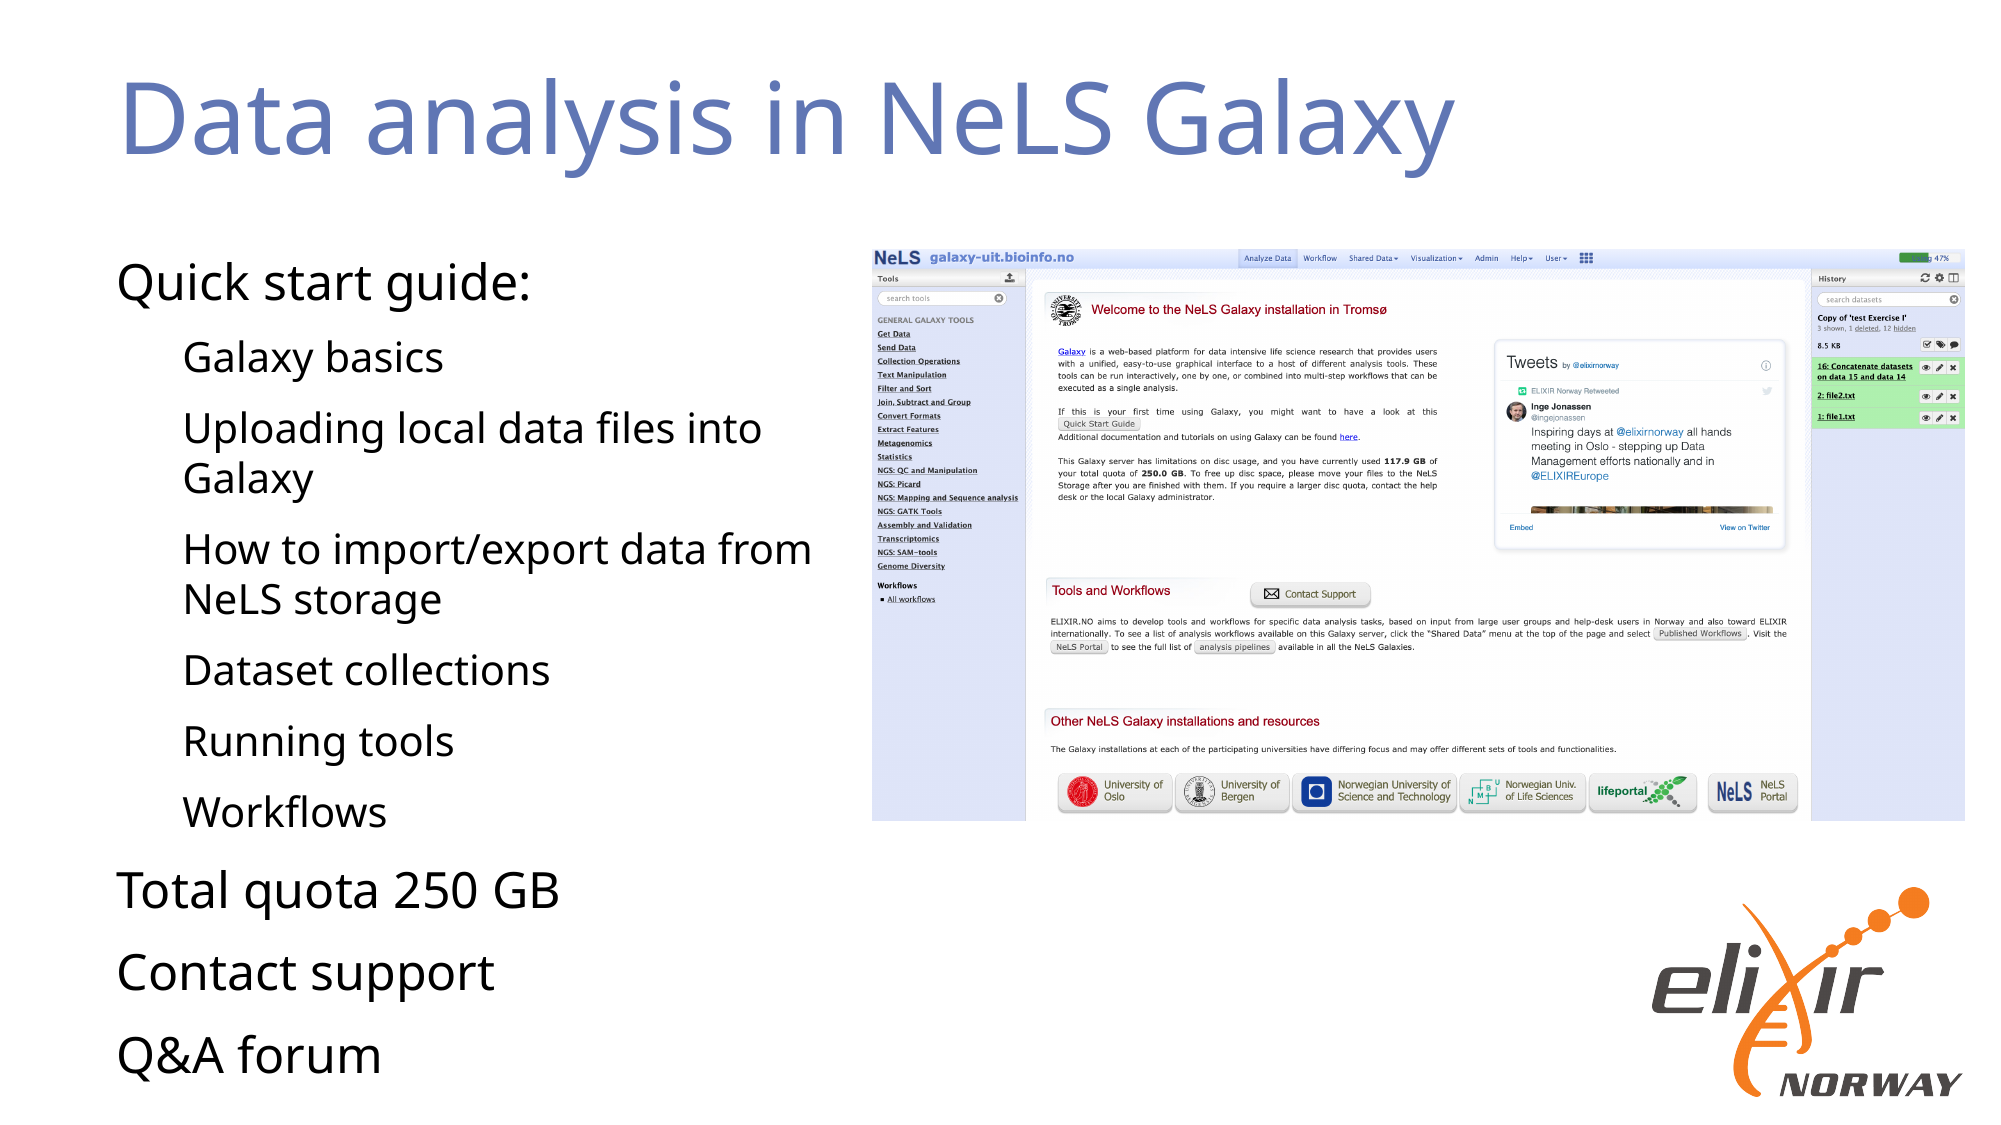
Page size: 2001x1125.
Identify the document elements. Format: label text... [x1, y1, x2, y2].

picture [1652, 887, 1963, 1097]
list Quick start guide: Galaxy basics Uploading local data files into Galaxy How to import/export data from NeLS storage Dataset collections Running tools Workflows Total quota 250 GB Contact support Q&A forum [116, 250, 842, 965]
title Data analysis in NeLS Galaxy [117, 54, 1902, 161]
picture [872, 249, 1965, 822]
